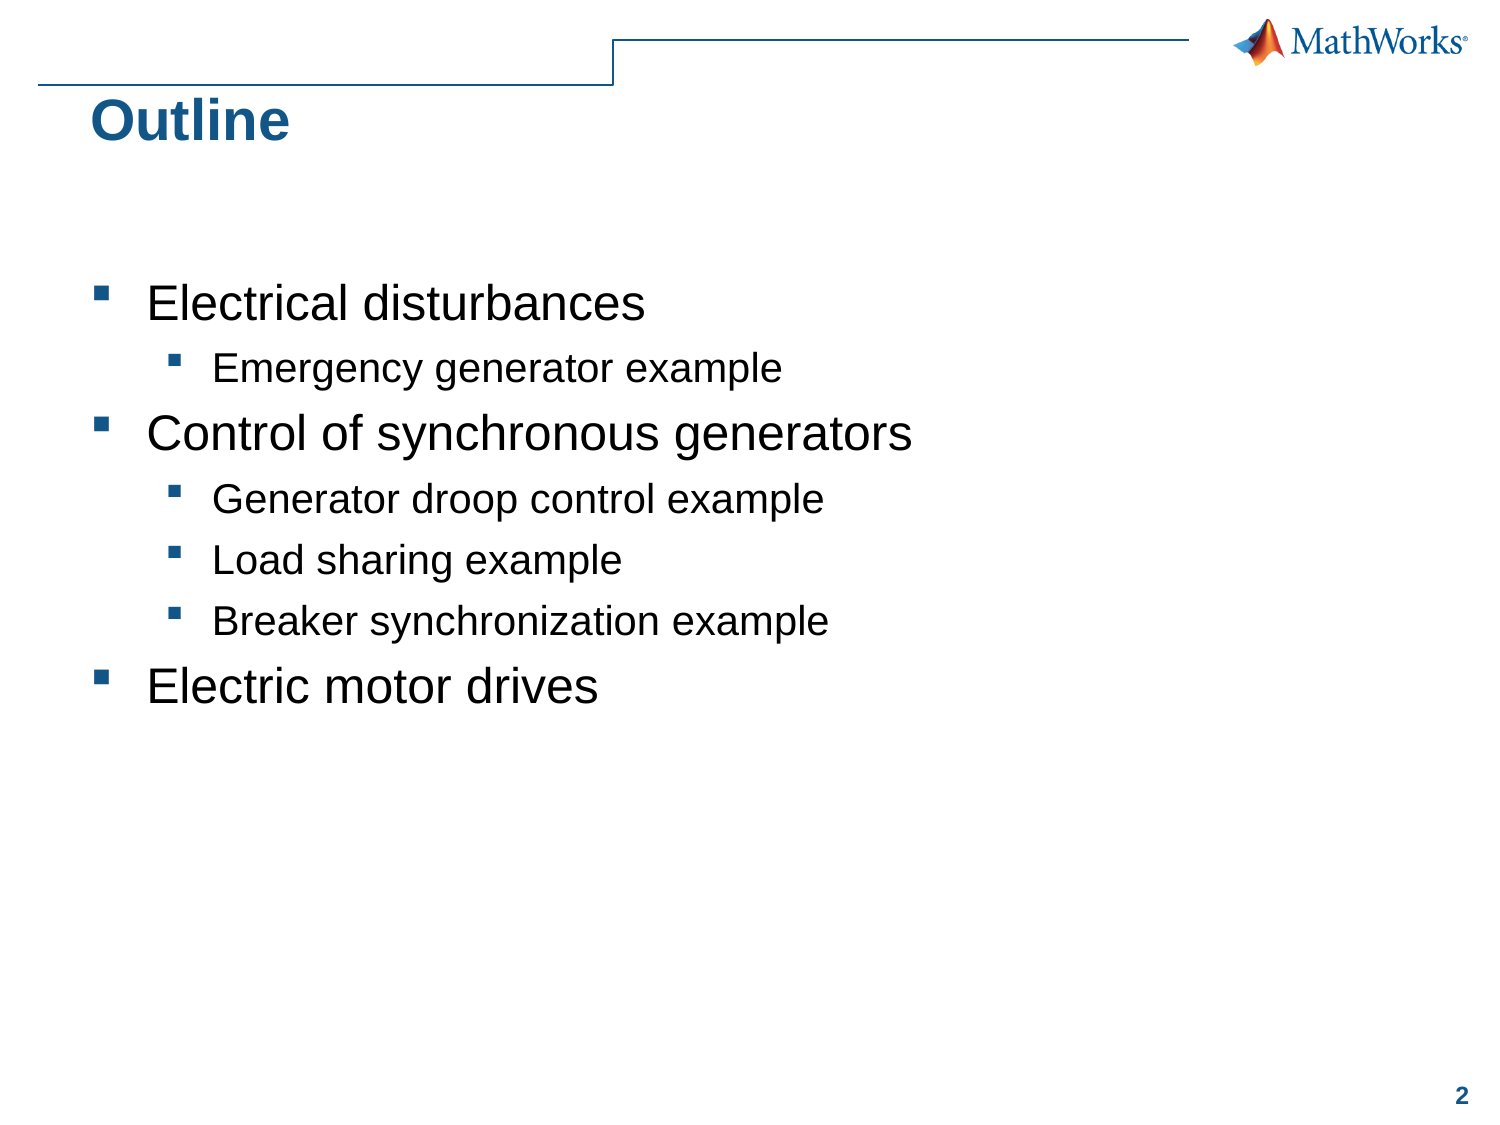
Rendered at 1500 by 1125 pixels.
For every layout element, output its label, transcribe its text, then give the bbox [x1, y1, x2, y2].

list Electrical disturbances Emergency generator example Control of synchronous generators Generator droop control example Load sharing example Breaker synchronization example Electric motor drives [75, 262, 1400, 1025]
picture [1226, 7, 1483, 78]
title Outline [75, 75, 1400, 238]
